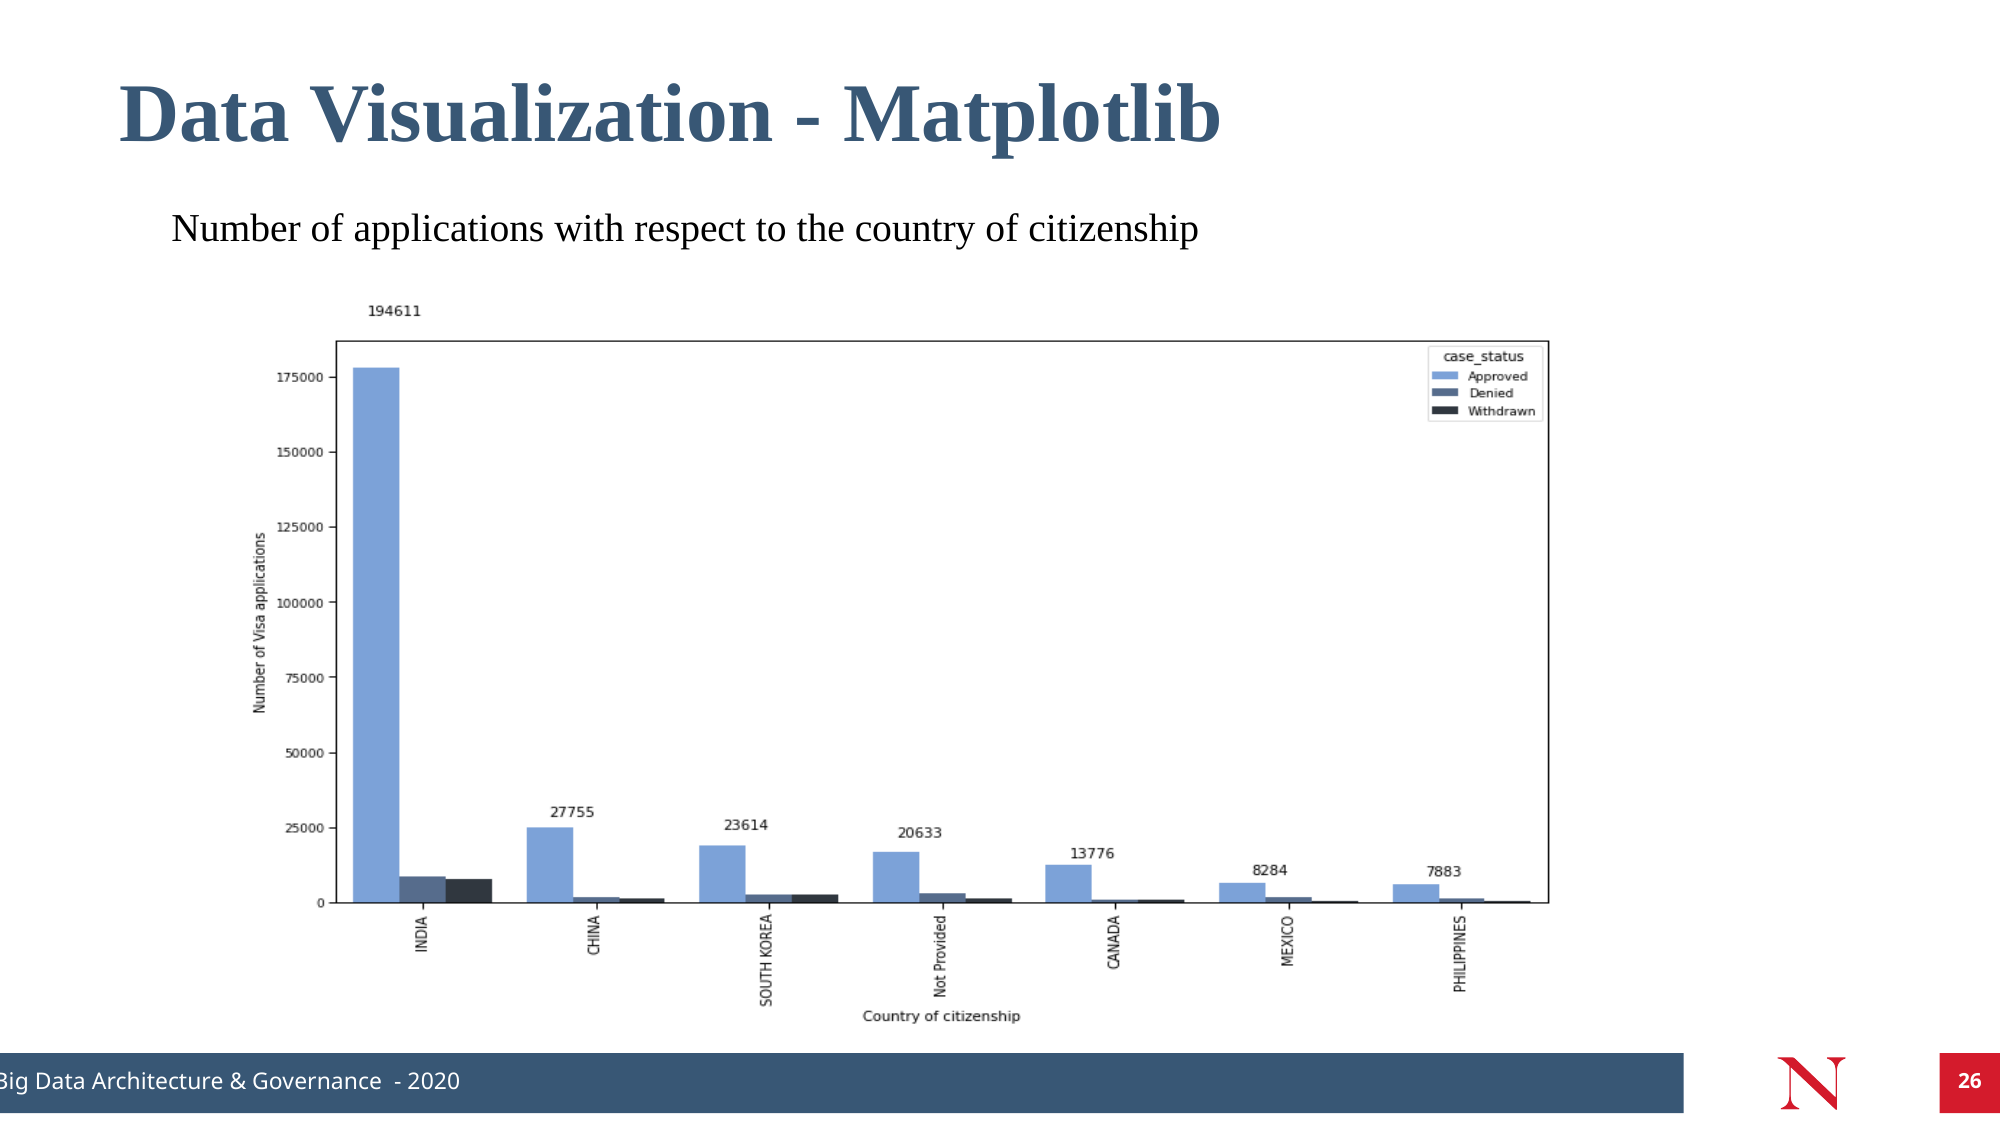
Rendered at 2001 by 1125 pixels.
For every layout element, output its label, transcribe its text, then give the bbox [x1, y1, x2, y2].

picture [178, 289, 1635, 1038]
text_box Number of applications with respect to the country of citizenship [156, 196, 1882, 414]
picture [1766, 1038, 1857, 1125]
text_box Data Visualization - Matplotlib [104, 39, 1813, 191]
